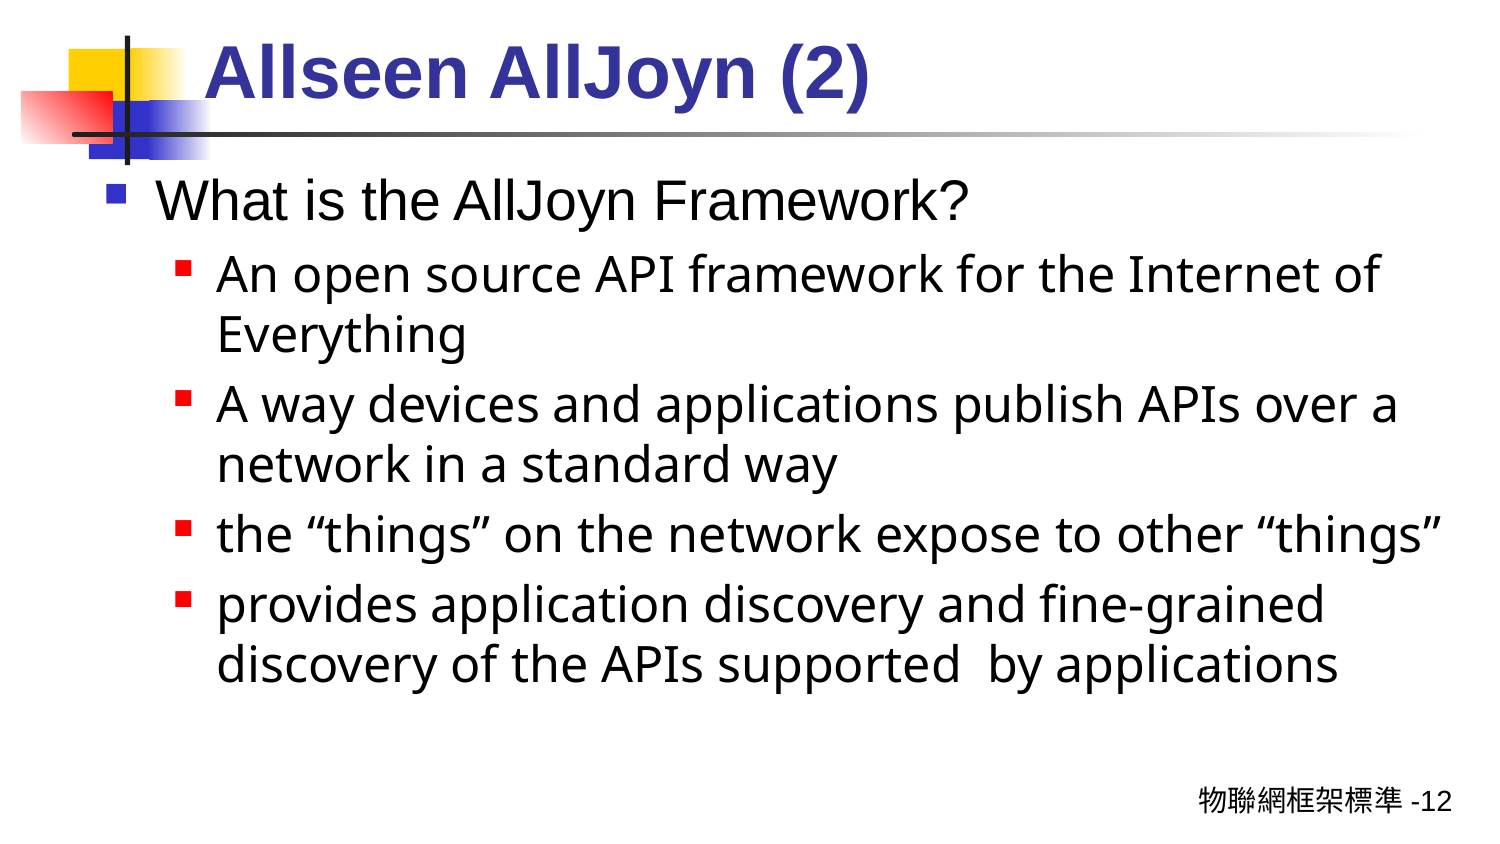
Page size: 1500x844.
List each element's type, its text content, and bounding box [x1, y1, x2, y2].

list What is the AllJoyn Framework? An open source API framework for the Internet of Everything A way devices and applications publish APIs over a network in a standard way the “things” on the network expose to other “things” provides application discovery and fine-grained discovery of the APIs supported by applications [88, 156, 1469, 755]
slide_number 物聯網框架標準-12 [1115, 775, 1468, 825]
title Allseen AllJoyn (2) [188, 26, 1468, 121]
